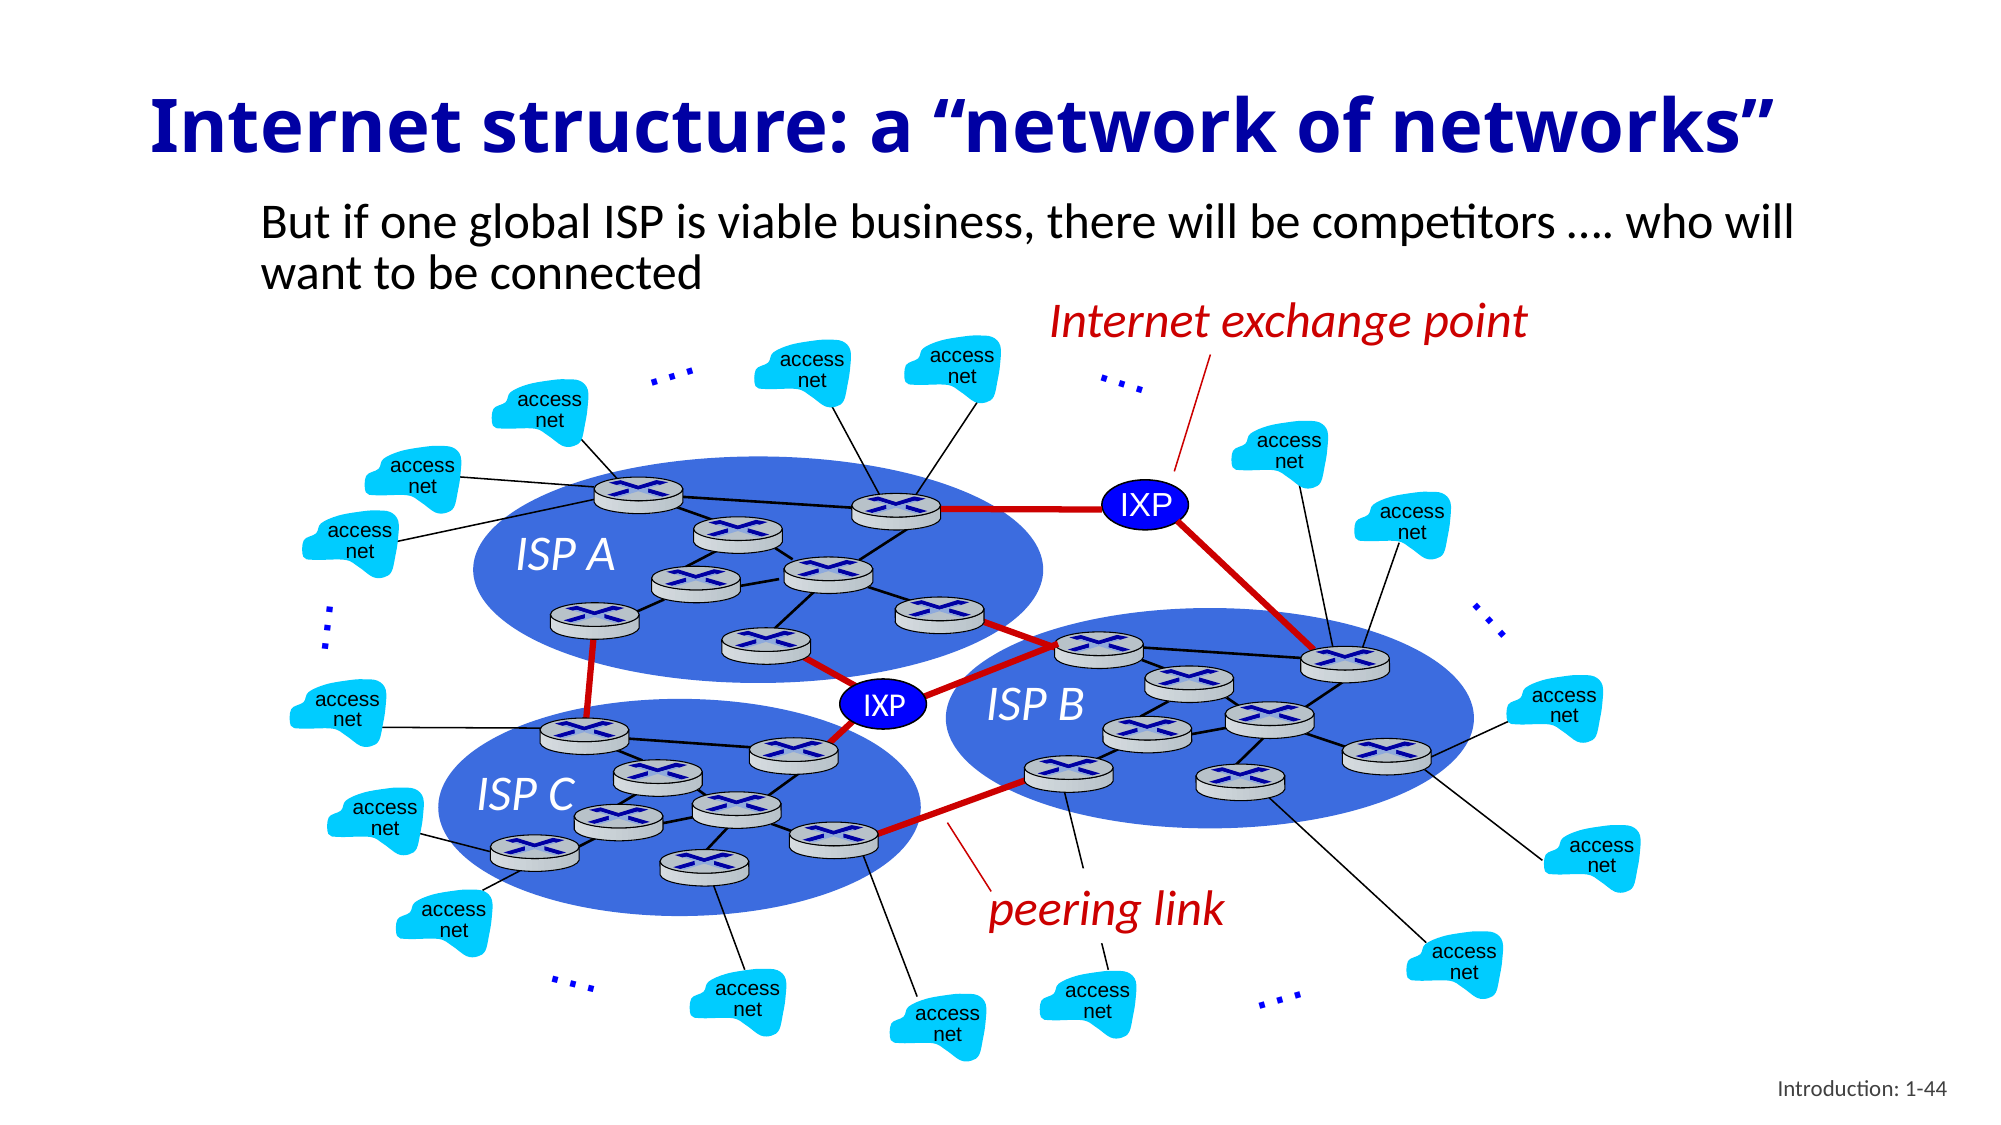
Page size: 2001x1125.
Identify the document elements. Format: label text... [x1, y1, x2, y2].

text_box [947, 822, 1242, 945]
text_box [1300, 646, 1390, 683]
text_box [940, 475, 1314, 650]
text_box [721, 627, 811, 665]
title Internet structure: a “network of networks” [135, 55, 1861, 202]
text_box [1024, 755, 1114, 793]
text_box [895, 596, 985, 634]
slide_number Introduction: 1-44 [1512, 1056, 1963, 1117]
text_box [265, 314, 1650, 1063]
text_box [550, 602, 640, 640]
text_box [1054, 631, 1144, 669]
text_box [1031, 279, 1558, 472]
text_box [585, 617, 1068, 840]
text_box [749, 737, 839, 775]
text_box But if one global ISP is viable business, there will be competitors …. who will want to be connected [245, 190, 1841, 302]
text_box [789, 822, 879, 859]
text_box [540, 717, 629, 755]
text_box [789, 643, 1059, 758]
